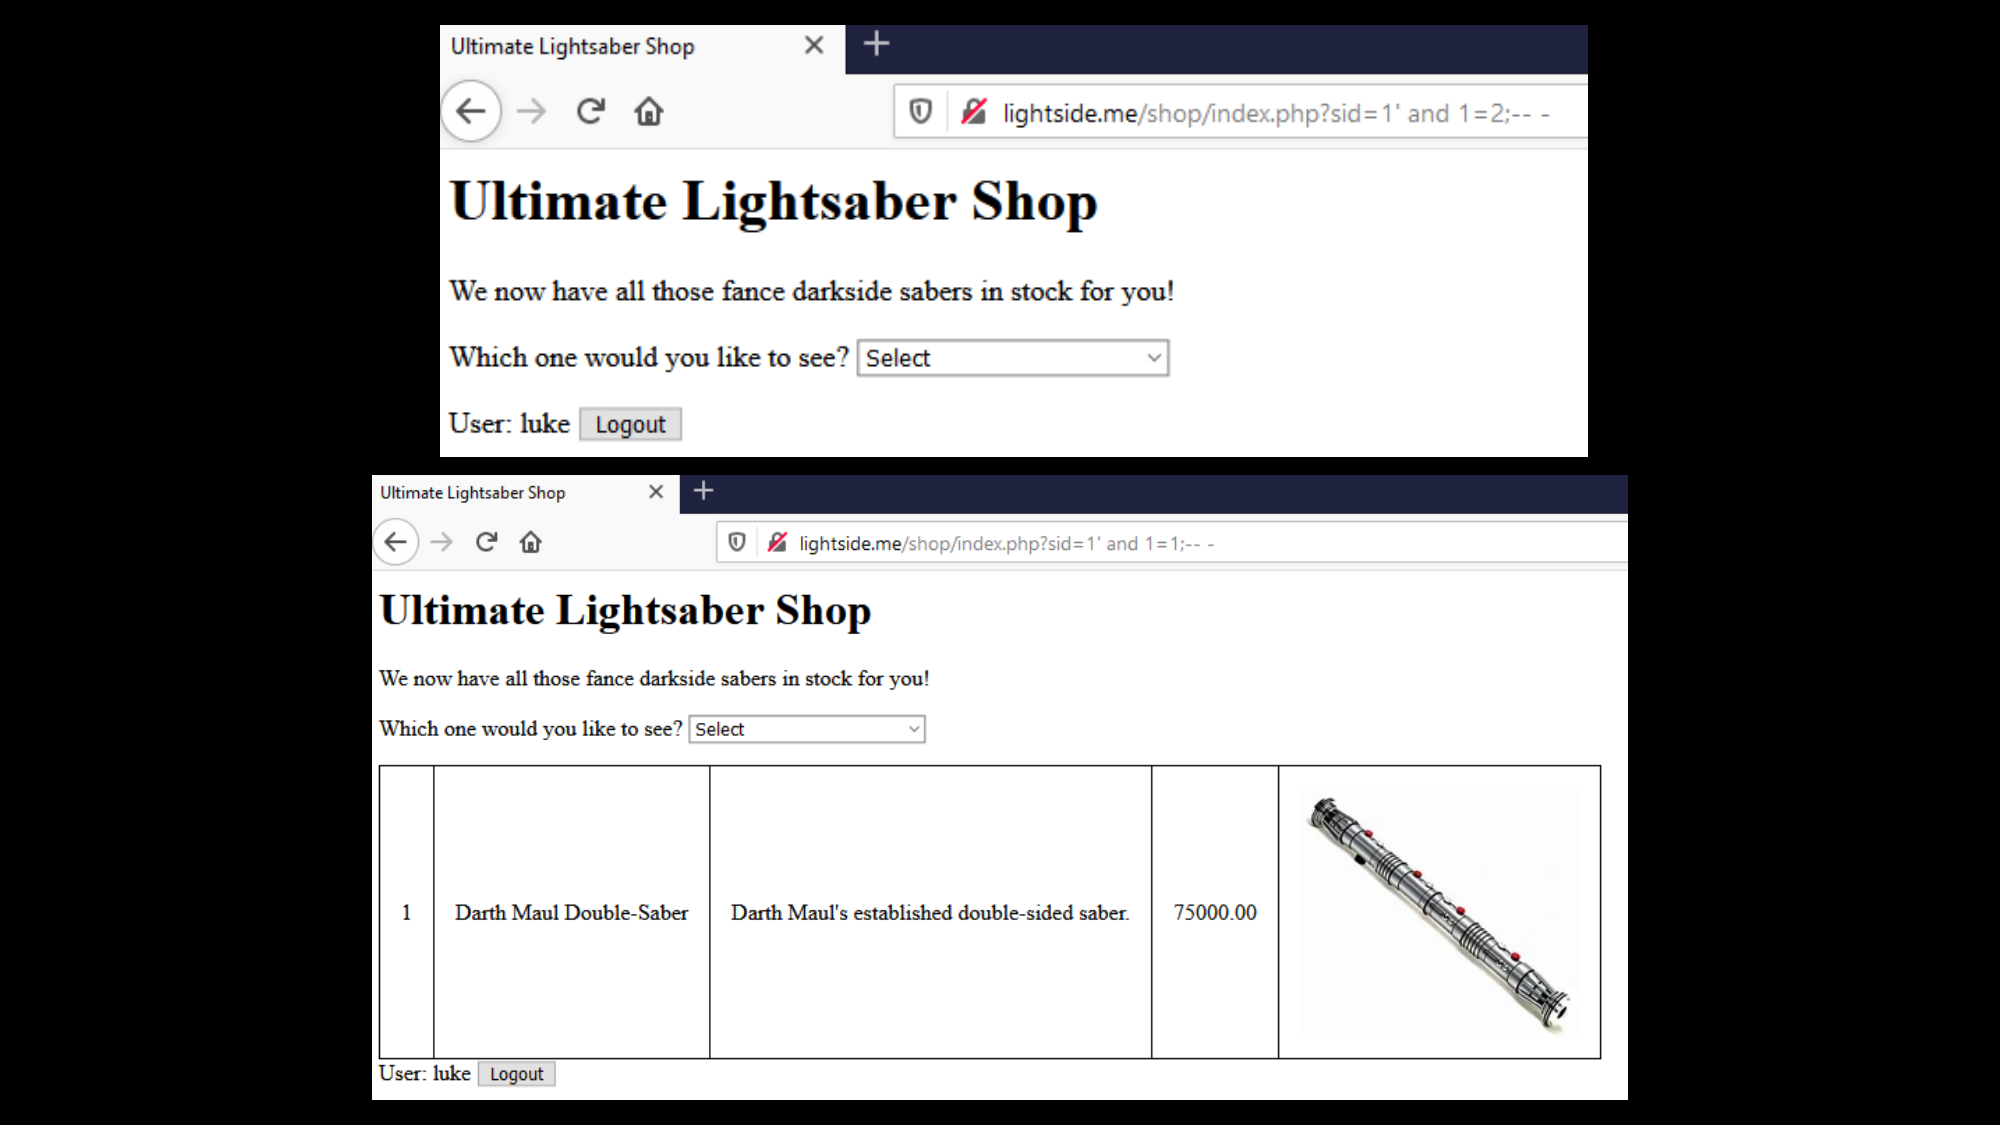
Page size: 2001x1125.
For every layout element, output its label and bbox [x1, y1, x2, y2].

picture [372, 475, 1628, 1100]
picture [439, 25, 1588, 457]
